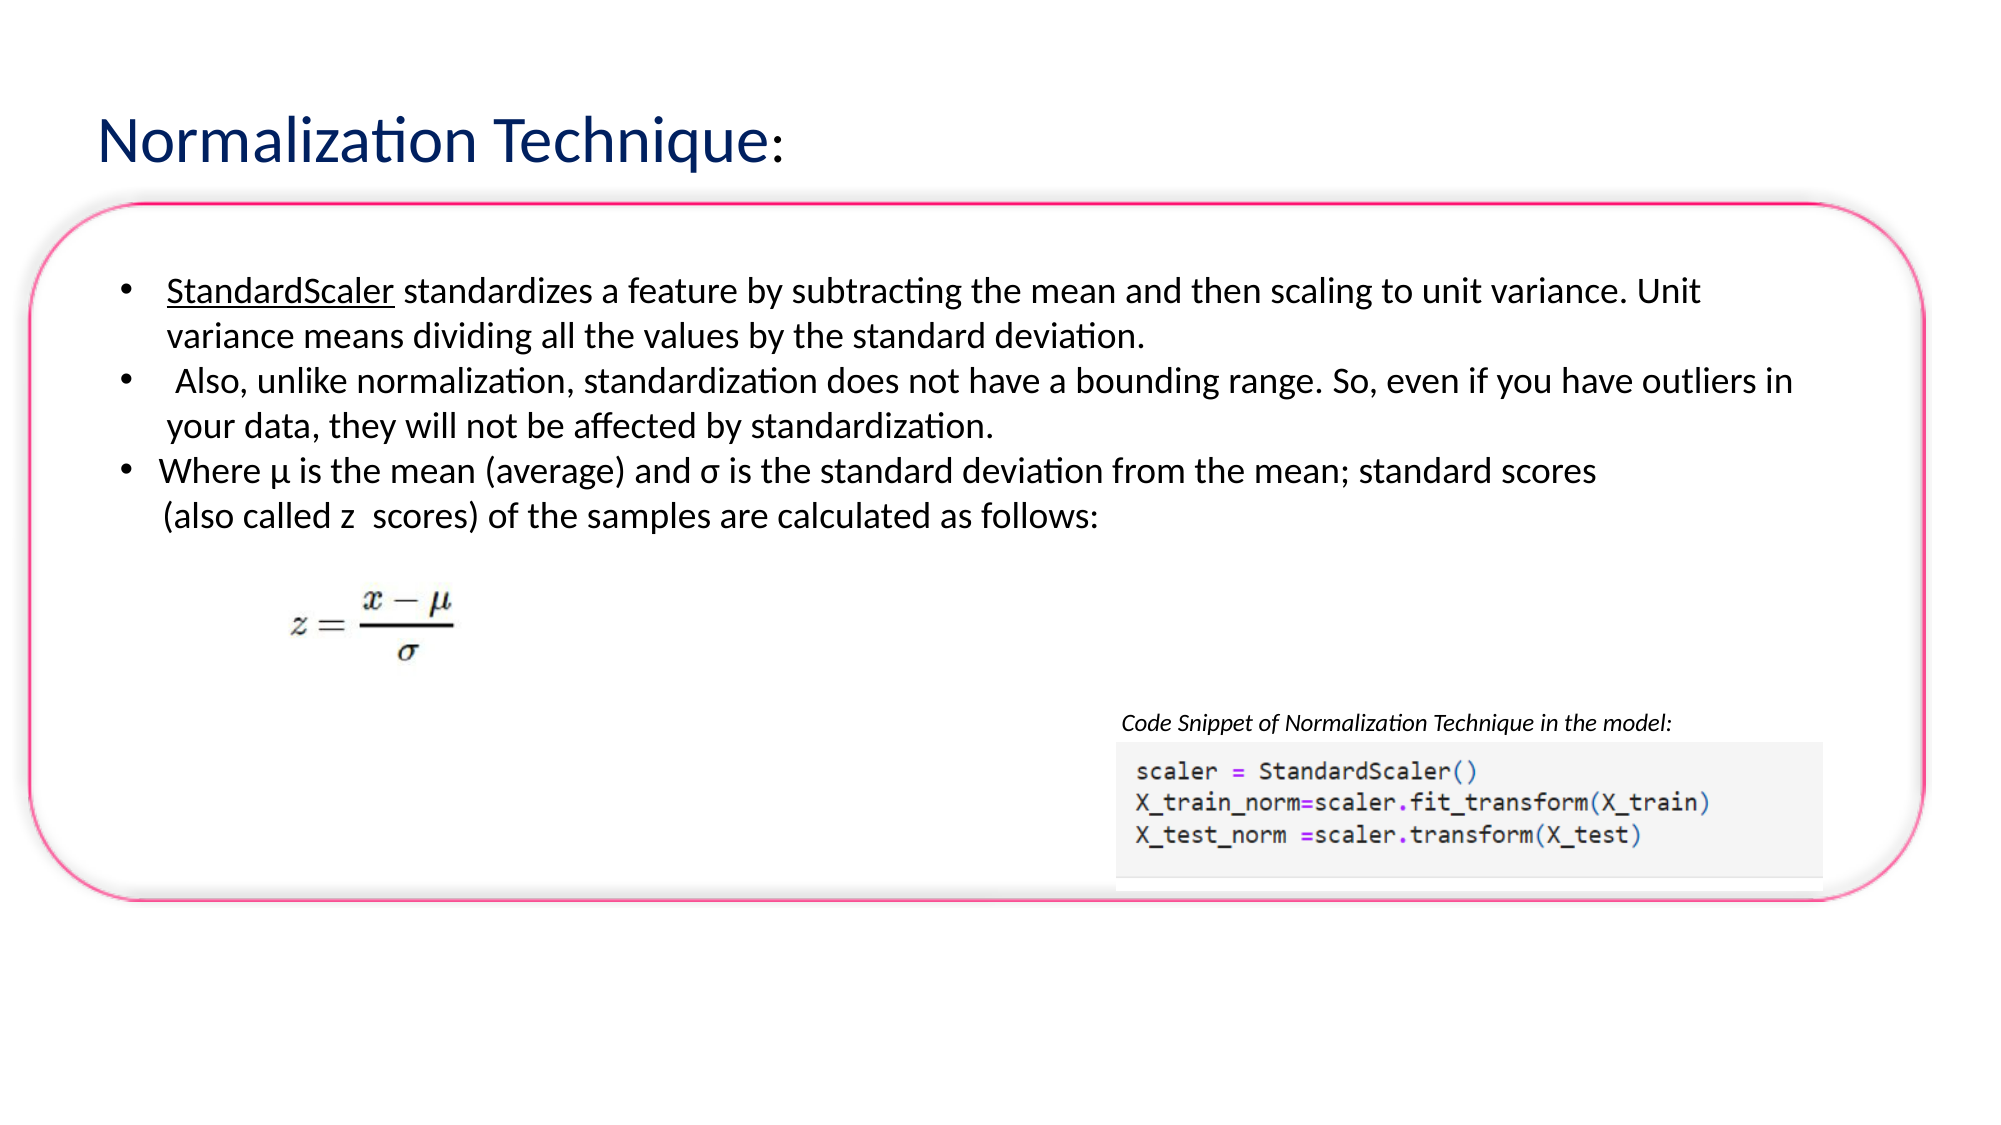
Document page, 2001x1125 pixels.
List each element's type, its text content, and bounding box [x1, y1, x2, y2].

picture [1116, 742, 1823, 891]
picture [244, 543, 545, 708]
text_box Code Snippet of Normalization Technique in the model: [1106, 699, 1848, 745]
text_box StandardScaler standardizes a feature by subtracting the mean and then scaling to unit variance. Unit variance means dividing all the values by the standard deviation. Also, unlike normalization, standardization does not have a bounding range. So, even if you have outliers in your data, they will not be affected by standardization. Where μ is the mean (average) and σ is the standard deviation from the mean; standard scores (also called z scores) of the samples are calculated as follows: [104, 258, 1817, 724]
text_box [30, 204, 1921, 901]
text_box Normalization Technique: [82, 88, 850, 184]
